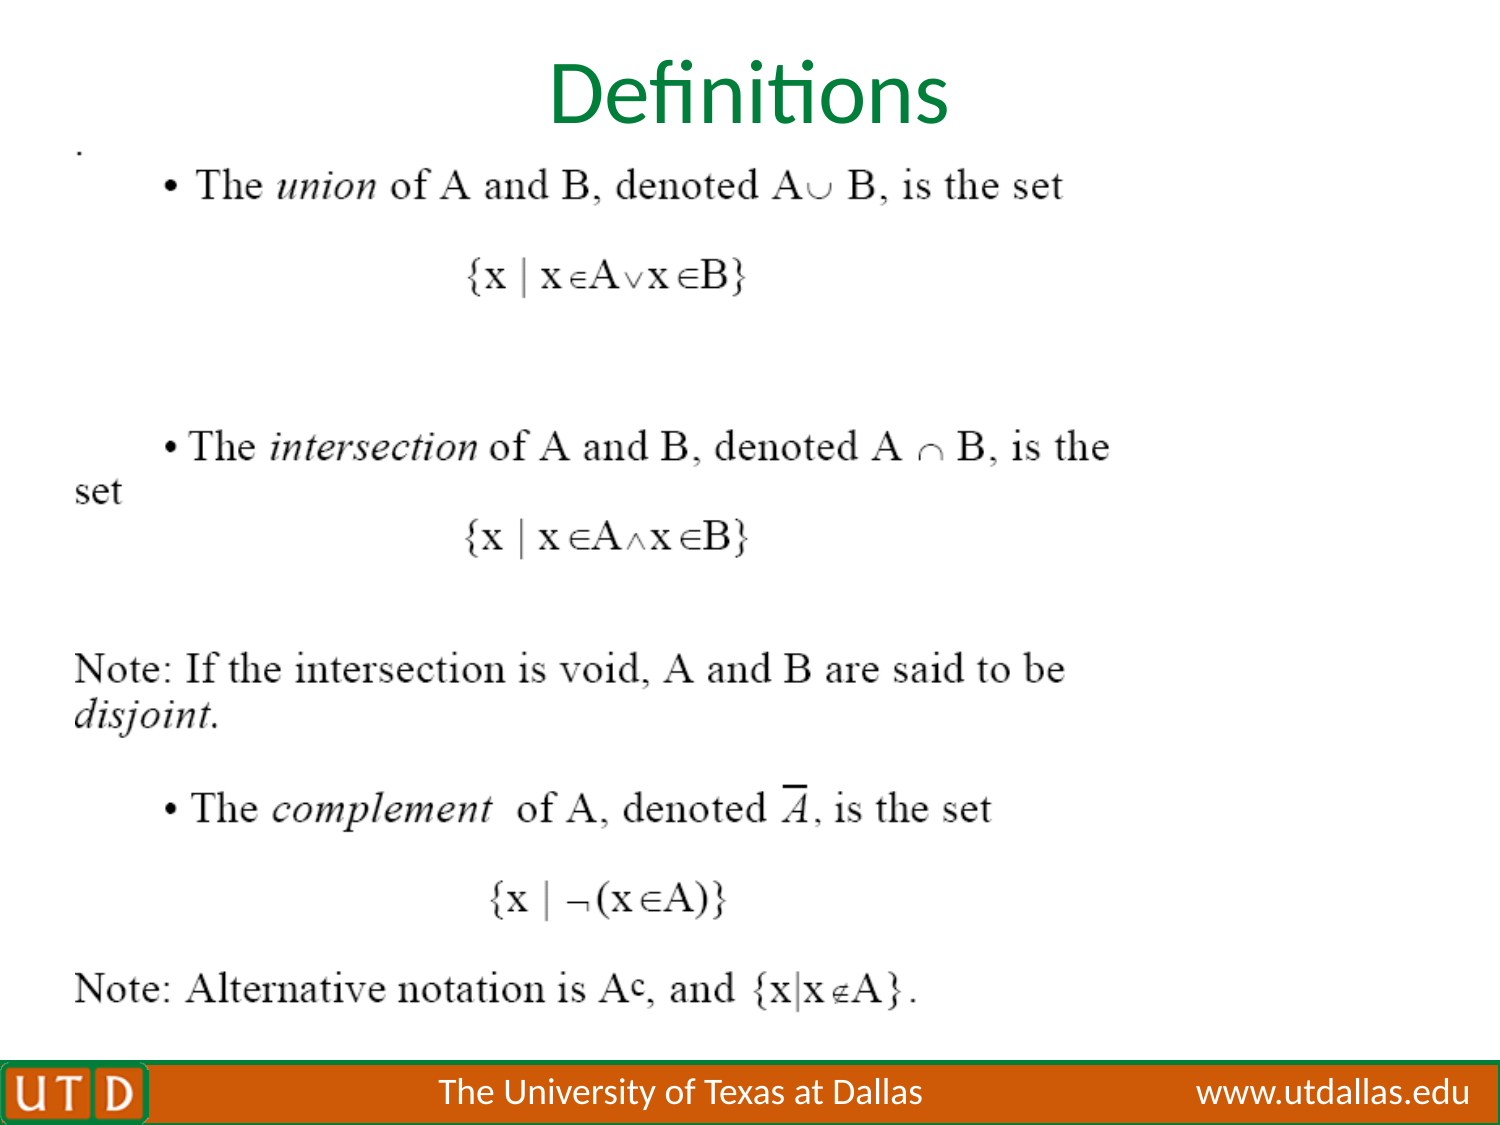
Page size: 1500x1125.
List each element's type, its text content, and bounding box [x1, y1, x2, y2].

title Definitions [75, 24, 1425, 213]
picture [0, 1062, 149, 1125]
picture [74, 149, 1126, 1035]
